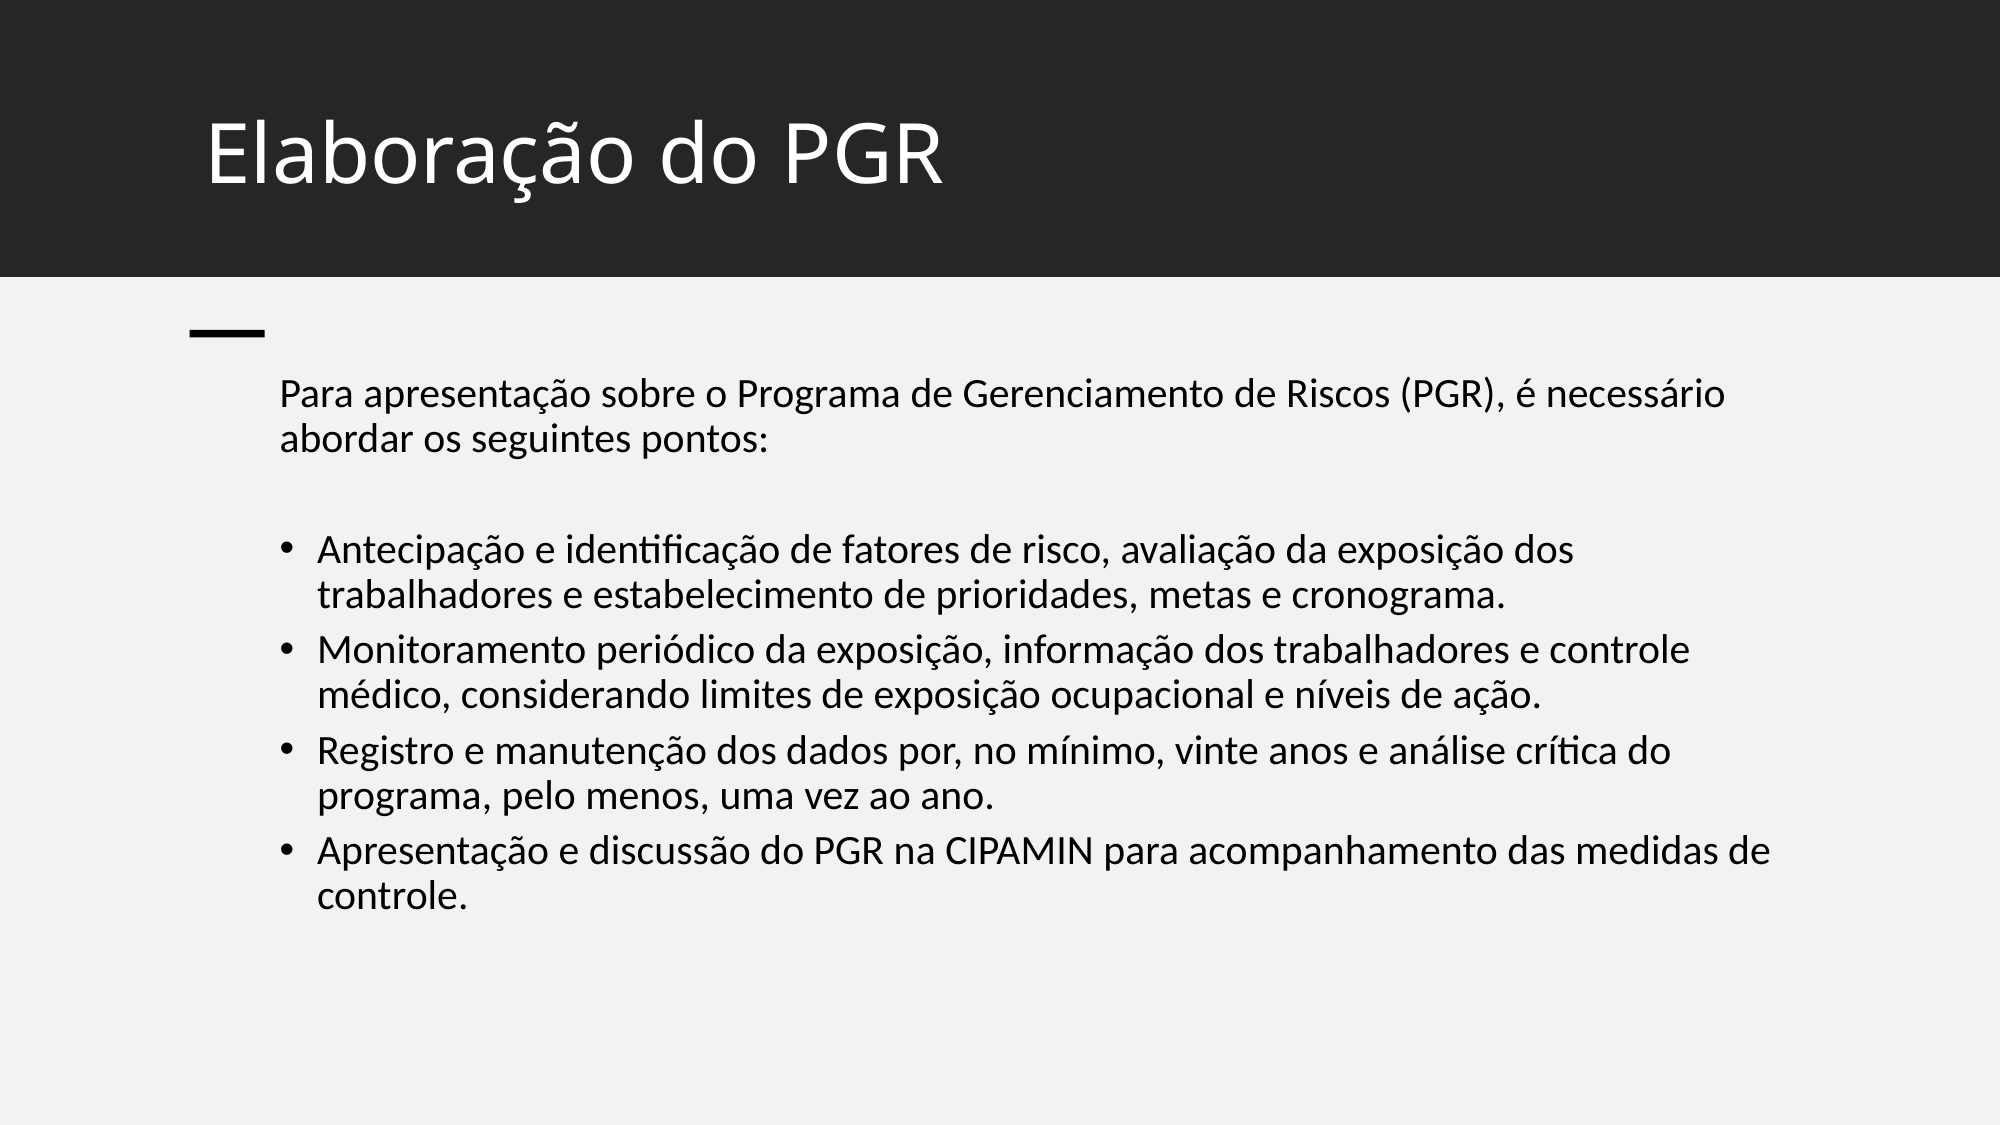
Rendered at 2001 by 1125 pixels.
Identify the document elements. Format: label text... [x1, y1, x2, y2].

list Para apresentação sobre o Programa de Gerenciamento de Riscos (PGR), é necessário abordar os seguintes pontos: Antecipação e identificação de fatores de risco, avaliação da exposição dos trabalhadores e estabelecimento de prioridades, metas e cronograma. Monitoramento periódico da exposição, informação dos trabalhadores e controle médico, considerando limites de exposição ocupacional e níveis de ação. Registro e manutenção dos dados por, no mínimo, vinte anos e análise crítica do programa, pelo menos, uma vez ao ano. Apresentação e discussão do PGR na CIPAMIN para acompanhamento das medidas de controle. [189, 363, 1811, 1078]
text_box [0, 276, 2000, 1125]
title Elaboração do PGR [189, 104, 1812, 253]
text_box [0, 0, 2000, 276]
text_box [189, 329, 266, 338]
